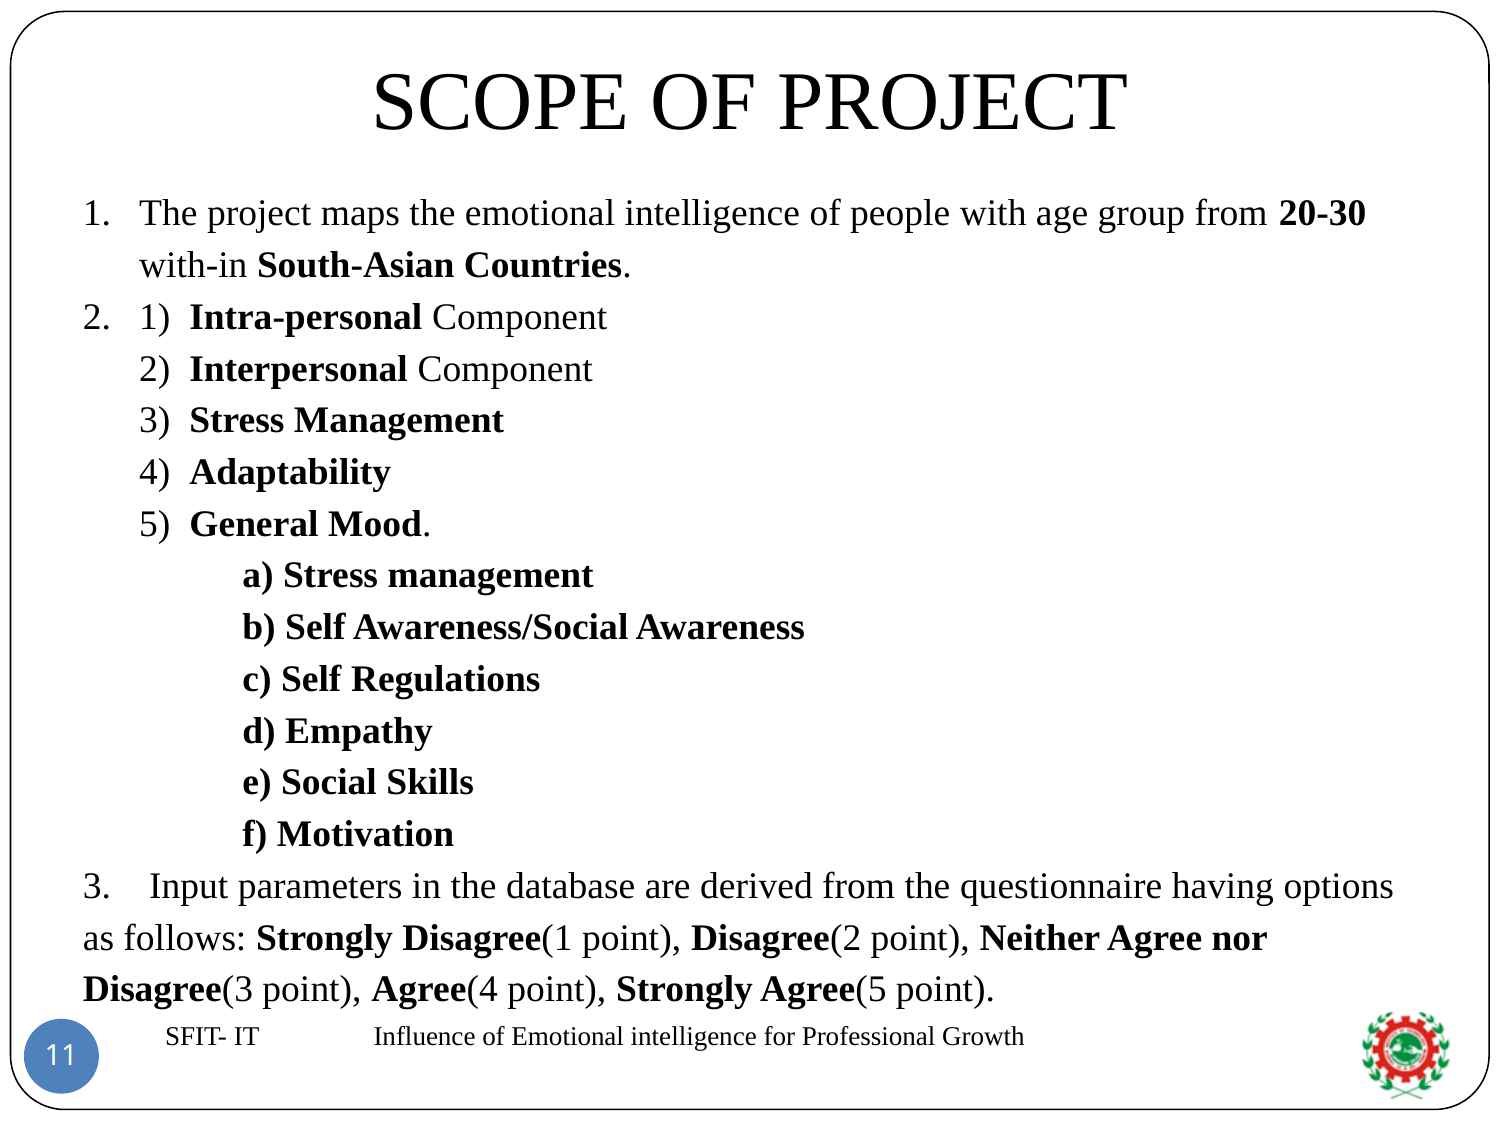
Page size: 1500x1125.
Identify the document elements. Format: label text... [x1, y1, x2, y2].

text_box The project maps the emotional intelligence of people with age group from 20-30 with-in South-Asian Countries. 1) Intra-personal Component 2) Interpersonal Component 3) Stress Management 4) Adaptability 5) General Mood. a) Stress management b) Self Awareness/Social Awareness c) Self Regulations d) Empathy e) Social Skills f) Motivation 3. Input parameters in the database are derived from the questionnaire having options as follows: Strongly Disagree(1 point), Disagree(2 point), Neither Agree nor Disagree(3 point), Agree(4 point), Strongly Agree(5 point). [49, 166, 1450, 985]
footer SFIT- IT Influence of Emotional intelligence for Professional Growth [150, 1012, 1348, 1088]
text_box SCOPE OF PROJECT [73, 31, 1427, 143]
slide_number 11 [23, 1018, 99, 1094]
picture [1362, 1012, 1451, 1099]
